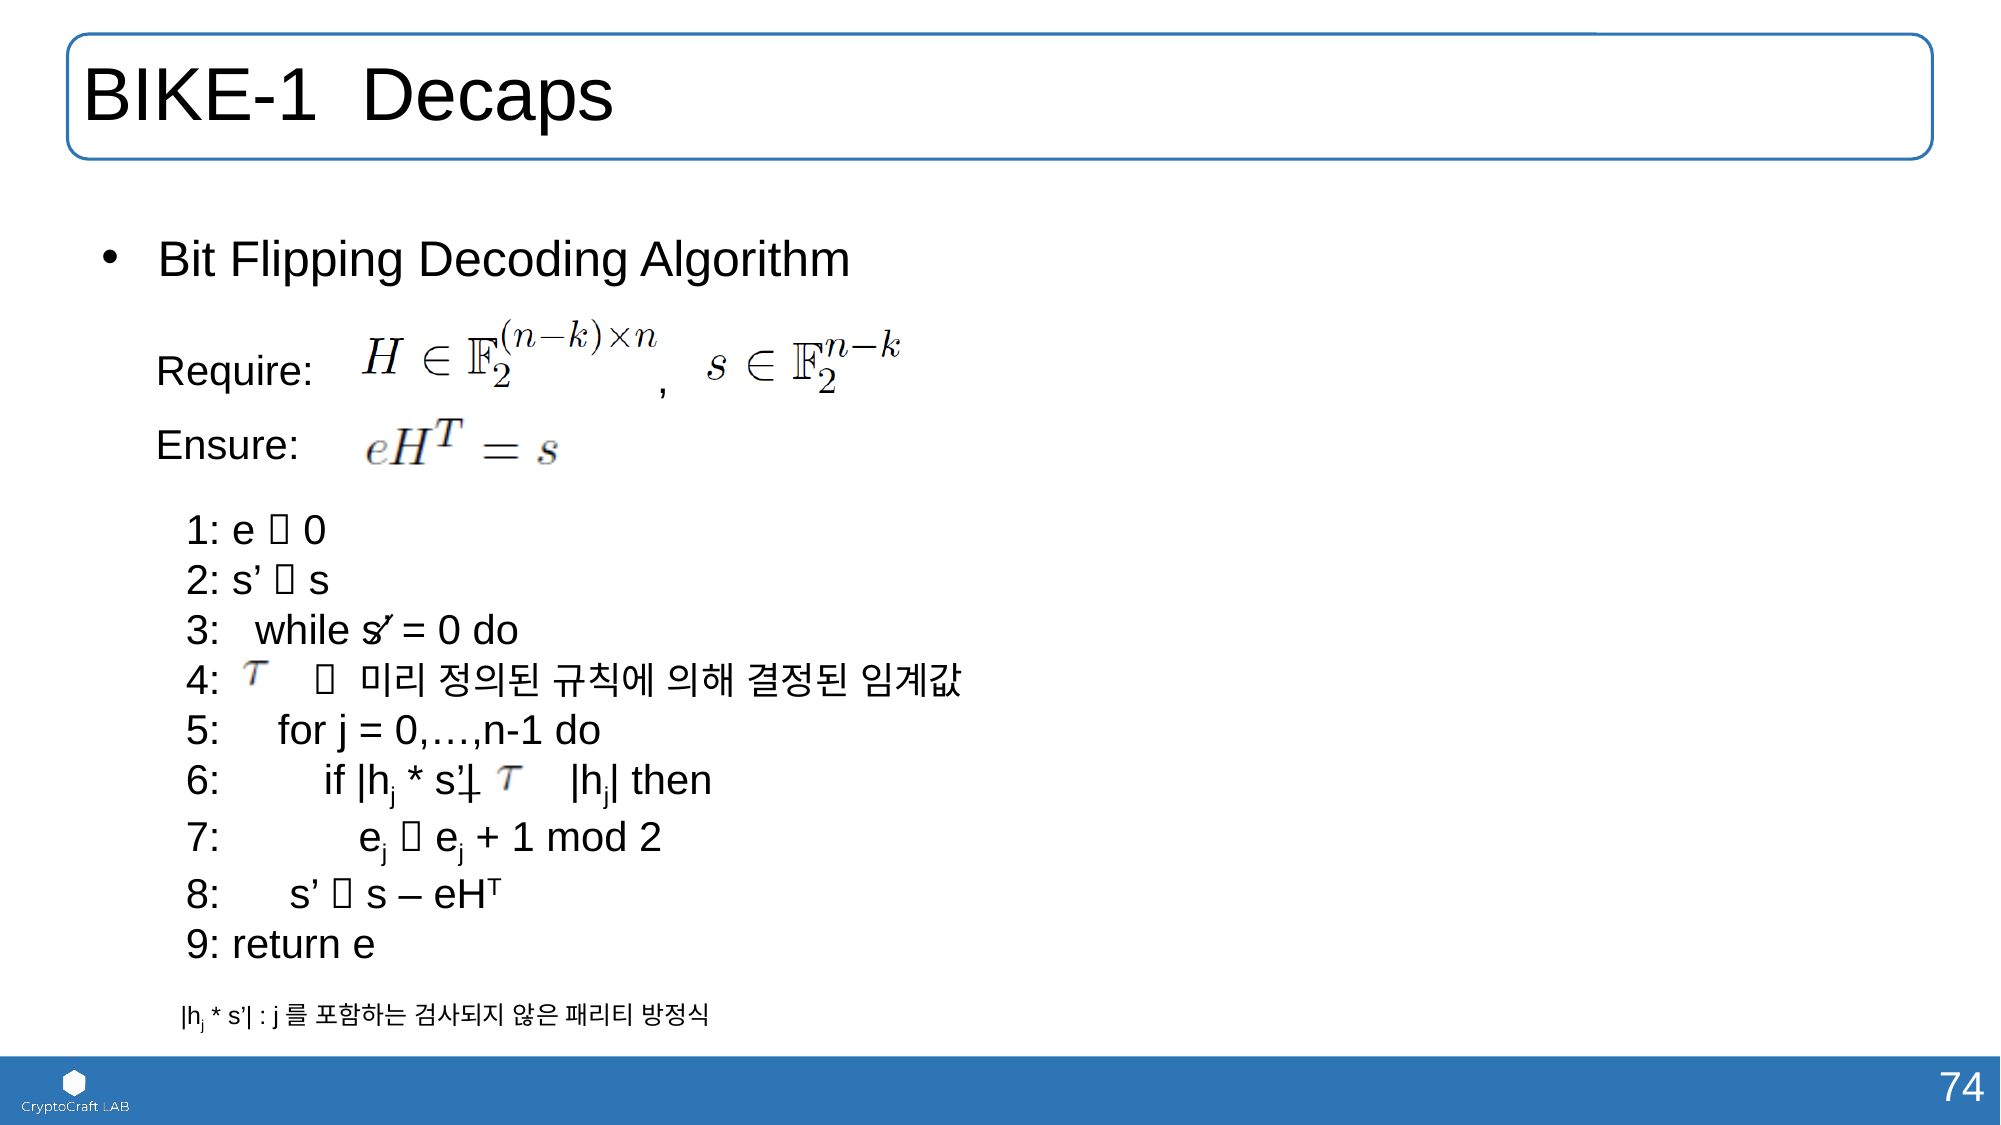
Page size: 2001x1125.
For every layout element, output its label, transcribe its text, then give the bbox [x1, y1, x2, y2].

text_box |hj * s’| : j를 포함하는 검사되지 않은 패리티 방정식 [165, 992, 727, 1041]
list Bit Flipping Decoding Algorithm [67, 189, 1933, 1019]
picture [698, 314, 910, 406]
title BIKE-1 Decaps [67, 34, 1933, 160]
picture [234, 649, 283, 700]
text_box Require: [141, 336, 329, 402]
picture [13, 1061, 138, 1123]
text_box Ensure: [140, 410, 315, 475]
picture [356, 417, 576, 473]
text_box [370, 614, 393, 643]
picture [488, 754, 537, 805]
picture [356, 310, 660, 387]
text_box 1: e  0 2: s’  s 3: while s’ = 0 do 4:  미리 정의된 규칙에 의해 결정된 임계값 5: for j = 0,…,n-1 do 6: if |hj * s’| > |hj| then 7: ej  ej + 1 mod 2 8: s’  s – eHT 9: return e [171, 495, 979, 975]
text_box , [647, 344, 672, 410]
